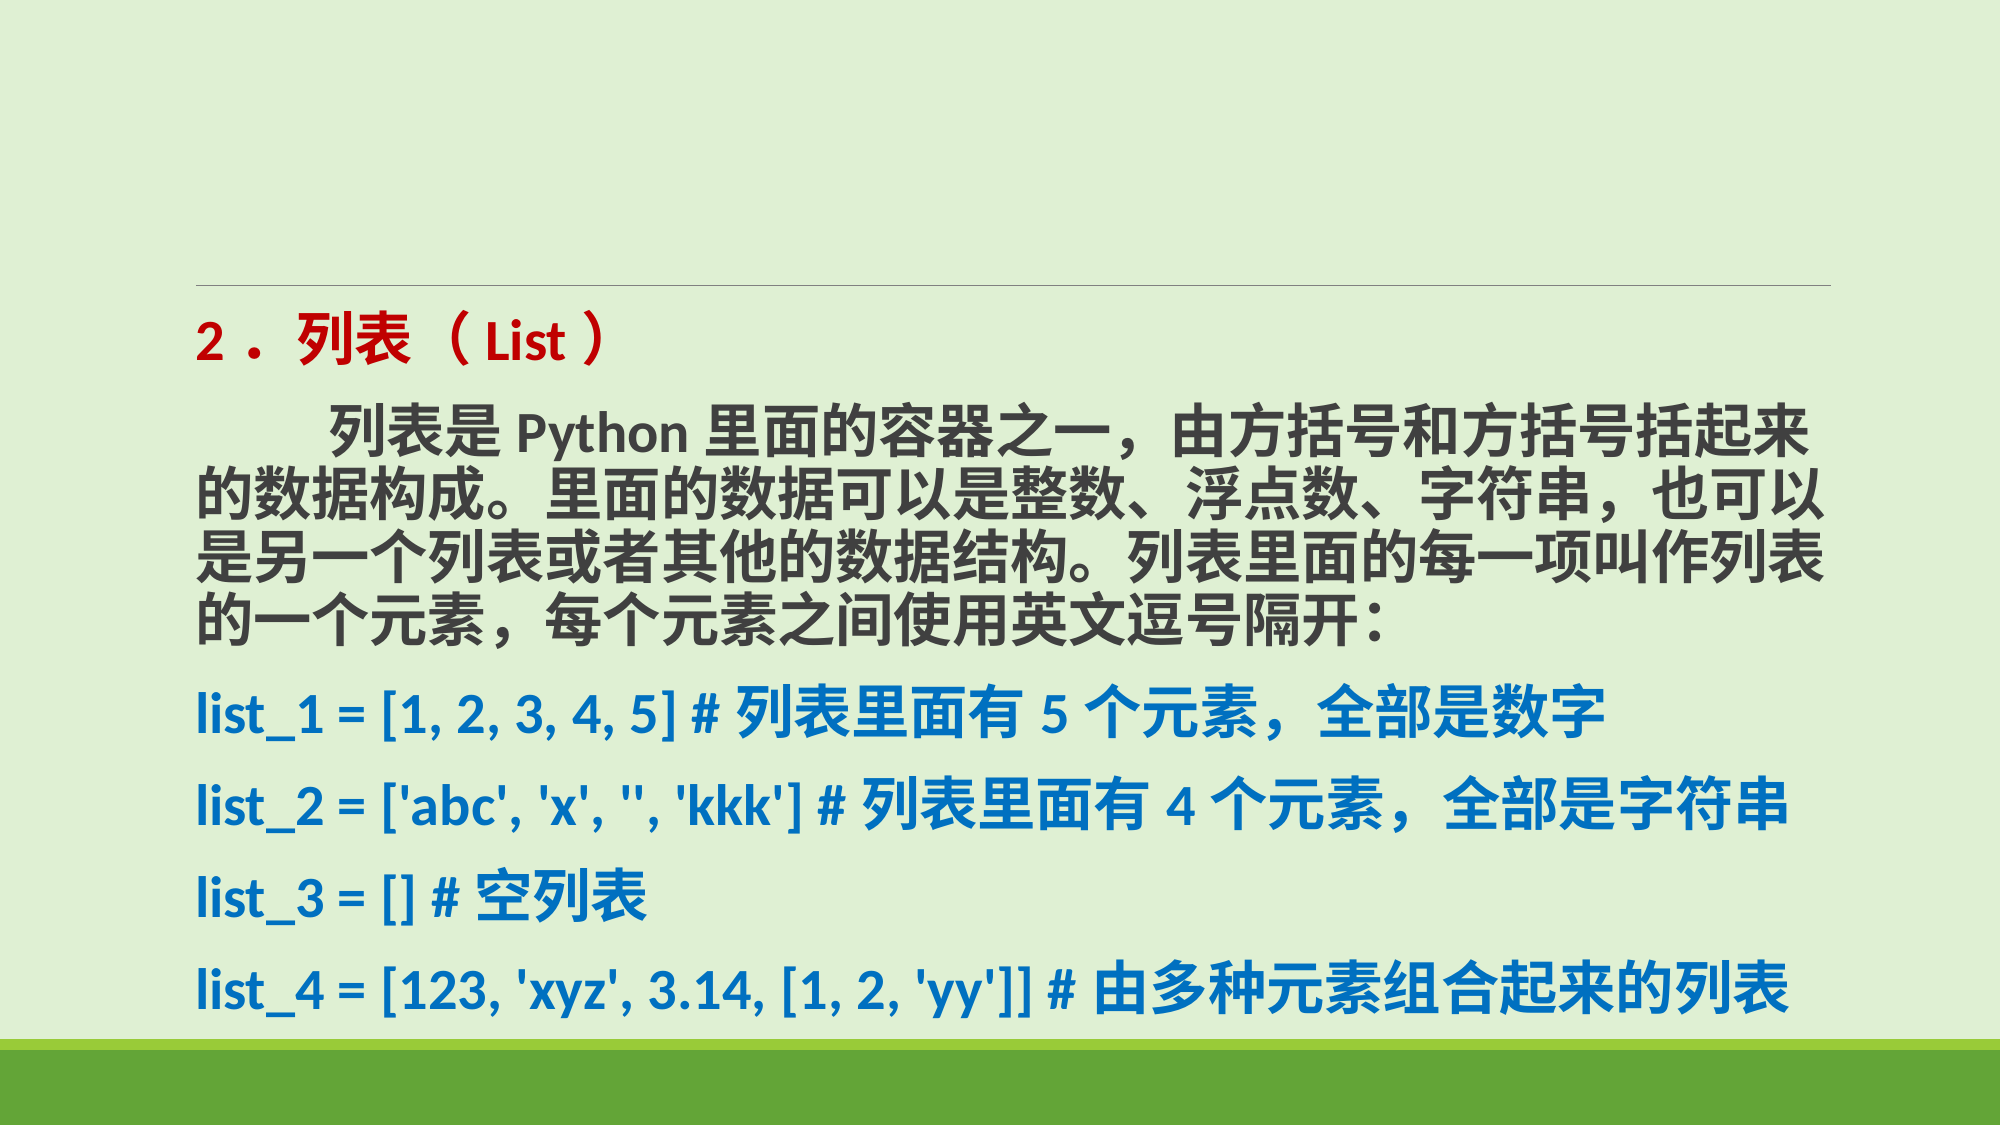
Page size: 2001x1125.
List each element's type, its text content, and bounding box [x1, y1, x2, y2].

list 2．列表（List） 列表是Python里面的容器之一，由方括号和方括号括起来的数据构成。里面的数据可以是整数、浮点数、字符串，也可以是另一个列表或者其他的数据结构。列表里面的每一项叫作列表的一个元素，每个元素之间使用英文逗号隔开： list_1 = [1, 2, 3, 4, 5] #列表里面有5个元素，全部是数字 list_2 = ['abc', 'x', '', 'kkk'] #列表里面有4个元素，全部是字符串 list_3 = [] #空列表 list_4 = [123, 'xyz', 3.14, [1, 2, 'yy']] #由多种元素组合起来的列表 [180, 302, 1853, 1056]
